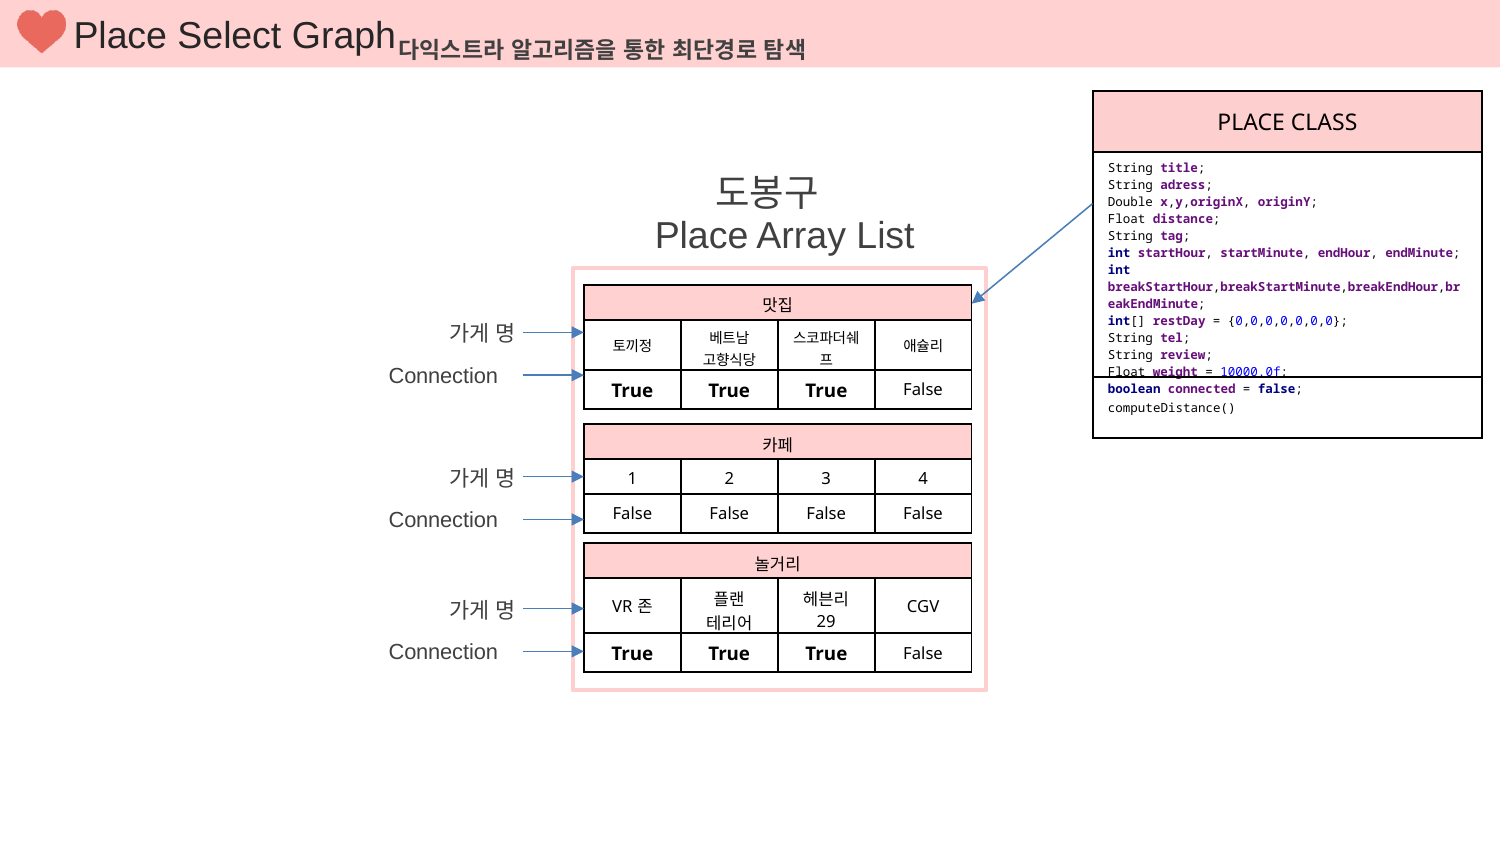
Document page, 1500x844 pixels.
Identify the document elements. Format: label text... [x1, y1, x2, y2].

table_cell String title; String adress; Double x,y,originX, originY; Float distance; String tag; int startHour, startMinute, endHour, endMinute; int breakStartHour,breakStartMinute,breakEndHour,breakEndMinute; int[] restDay = {0,0,0,0,0,0,0}; String tel; String review; Float weight = 10000.0f; boolean connected = false; [1094, 153, 1481, 376]
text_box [17, 3, 410, 65]
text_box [971, 203, 1093, 304]
table_header PLACE CLASS [1094, 92, 1481, 151]
text_box 가게 명 [404, 312, 562, 354]
table_cell computeDistance() [1094, 378, 1481, 437]
text_box 도봉구 [700, 161, 878, 203]
text_box Connection [373, 498, 532, 540]
text_box Connection [373, 354, 532, 396]
text_box Connection [373, 630, 532, 672]
text_box 가게 명 [404, 588, 562, 630]
text_box Place Array List [639, 203, 962, 264]
text_box 가게 명 [404, 456, 562, 498]
text_box [0, 0, 1500, 70]
text_box [571, 266, 988, 692]
text_box 다익스트라 알고리즘을 통한 최단경로 탐색 [411, 28, 891, 71]
